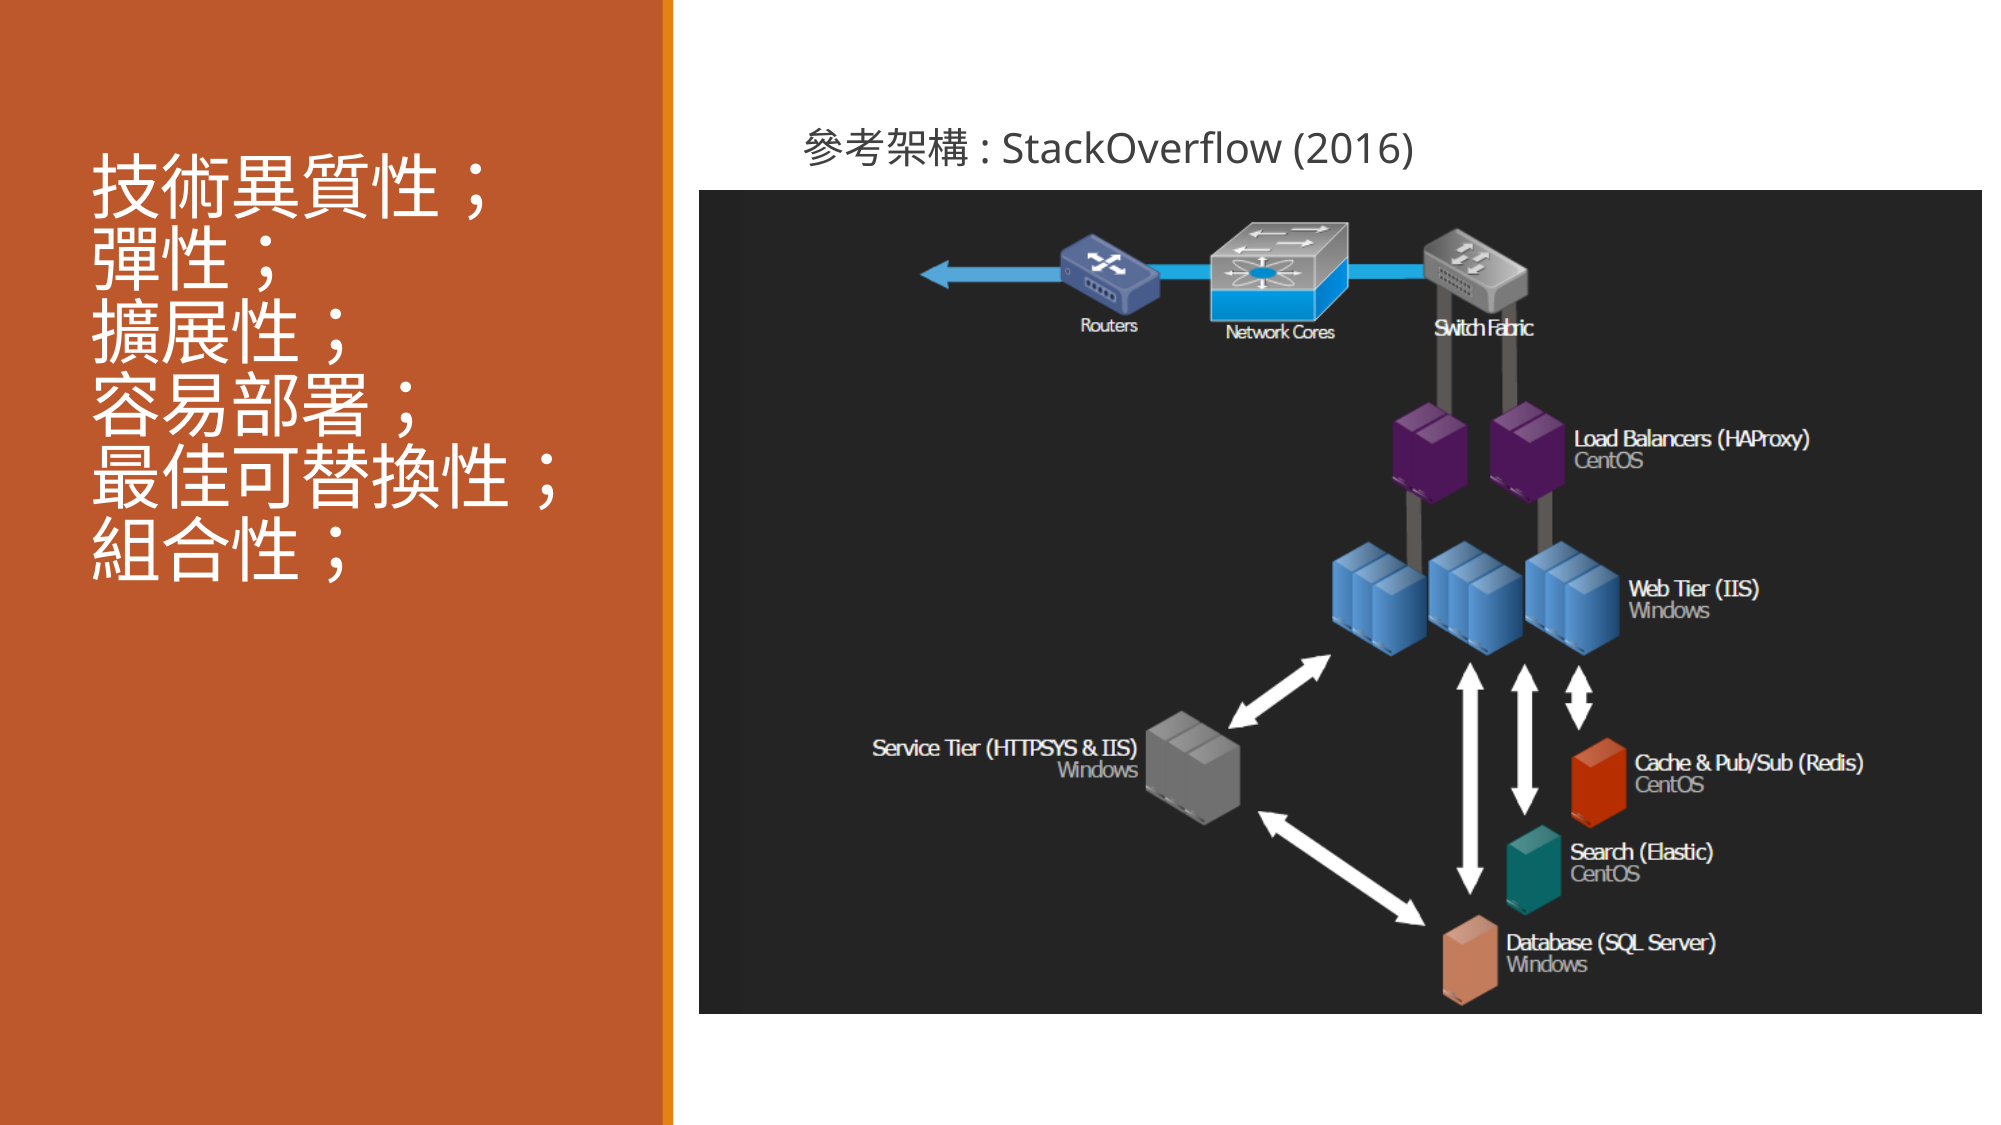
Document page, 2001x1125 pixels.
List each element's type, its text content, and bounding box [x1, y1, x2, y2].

title 技術異質性； 彈性； 擴展性； 容易部署； 最佳可替換性； 組合性； [75, 97, 600, 599]
list 參考架構: StackOverflow (2016) [787, 120, 1853, 187]
picture [698, 190, 1982, 1015]
